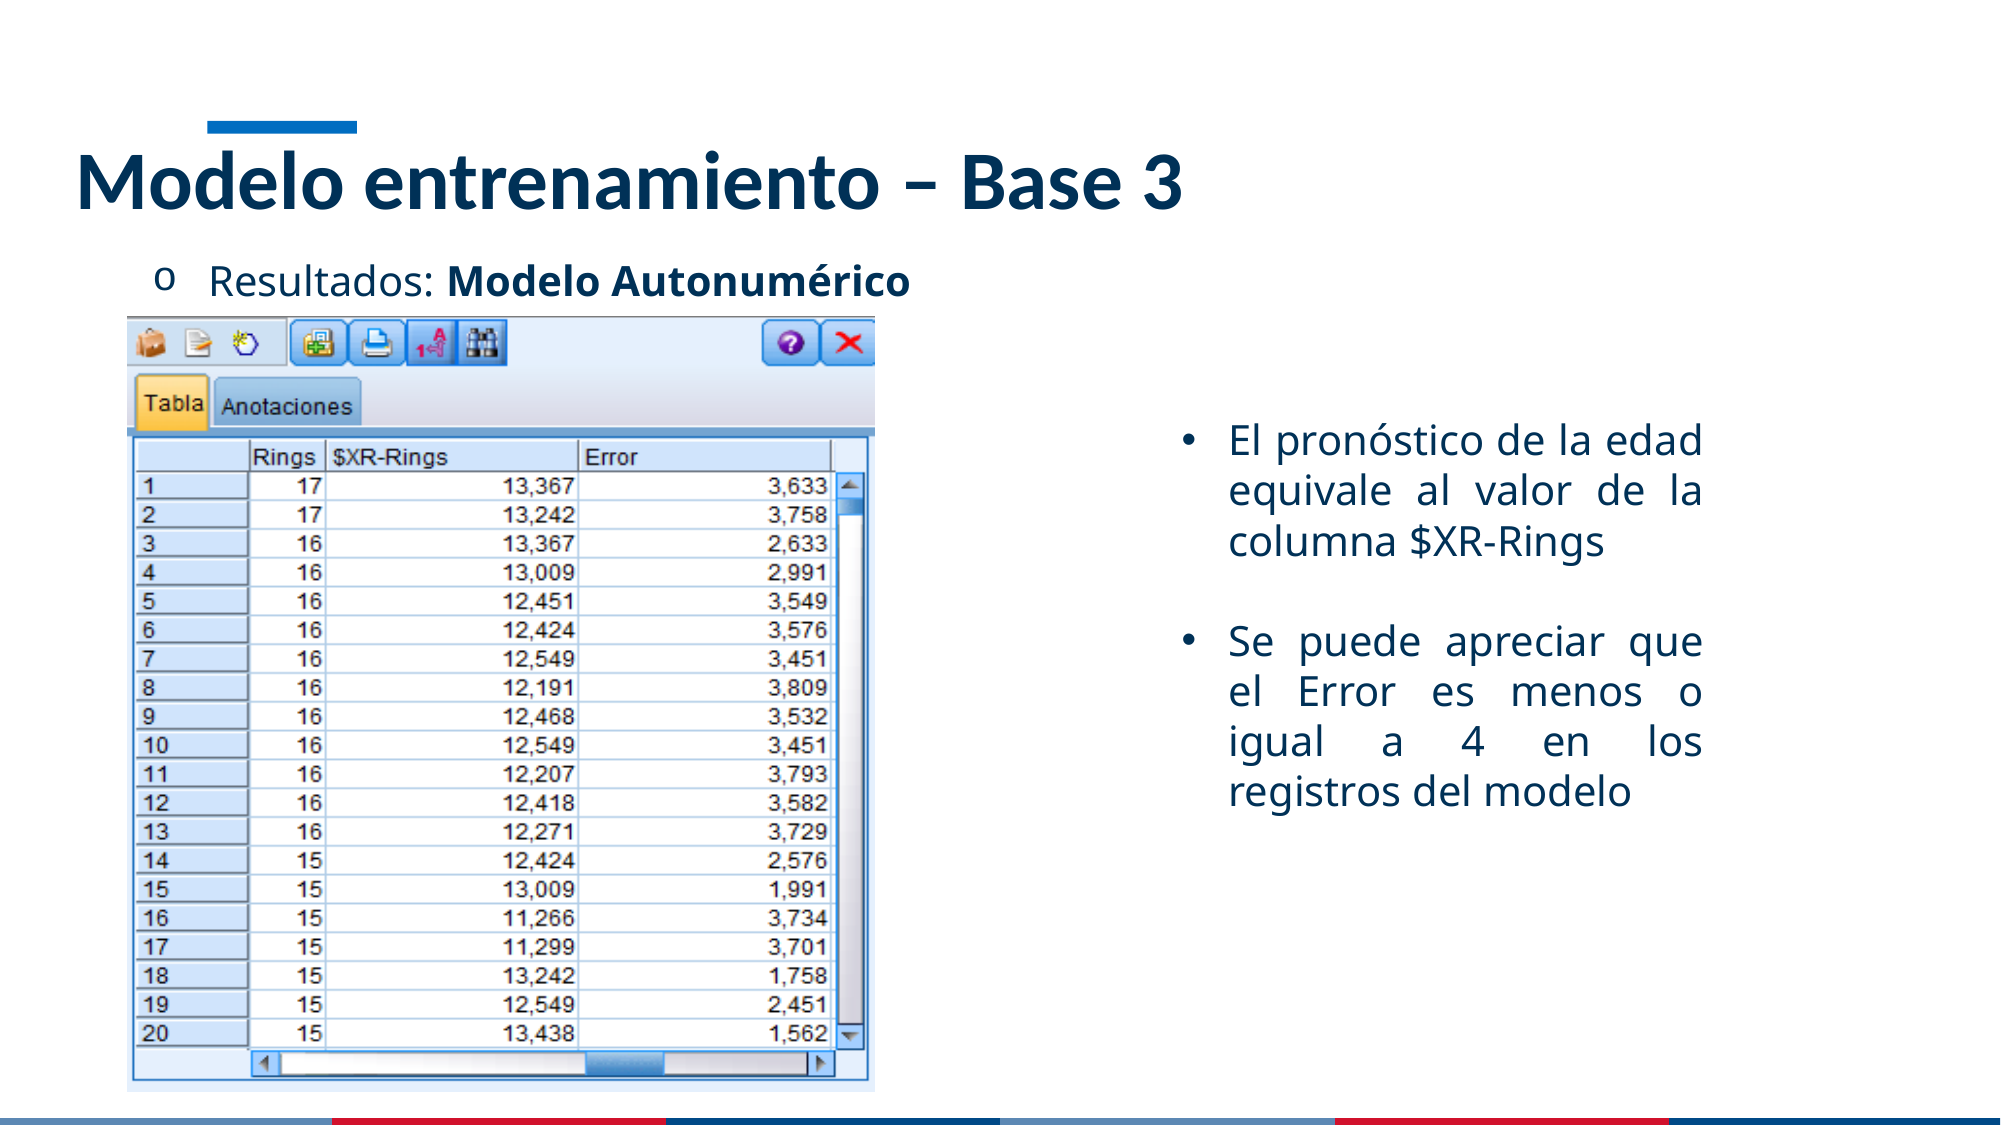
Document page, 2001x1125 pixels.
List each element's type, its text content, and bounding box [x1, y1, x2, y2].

text_box [206, 120, 358, 130]
text_box El pronóstico de la edad equivale al valor de la columna $XR-Rings Se puede apreciar que el Error es menos o igual a 4 en los registros del modelo [1166, 406, 1719, 872]
picture [127, 316, 875, 1092]
text_box Modelo entrenamiento – Base 3 [60, 130, 1786, 266]
text_box Resultados: Modelo Autonumérico [137, 247, 959, 362]
